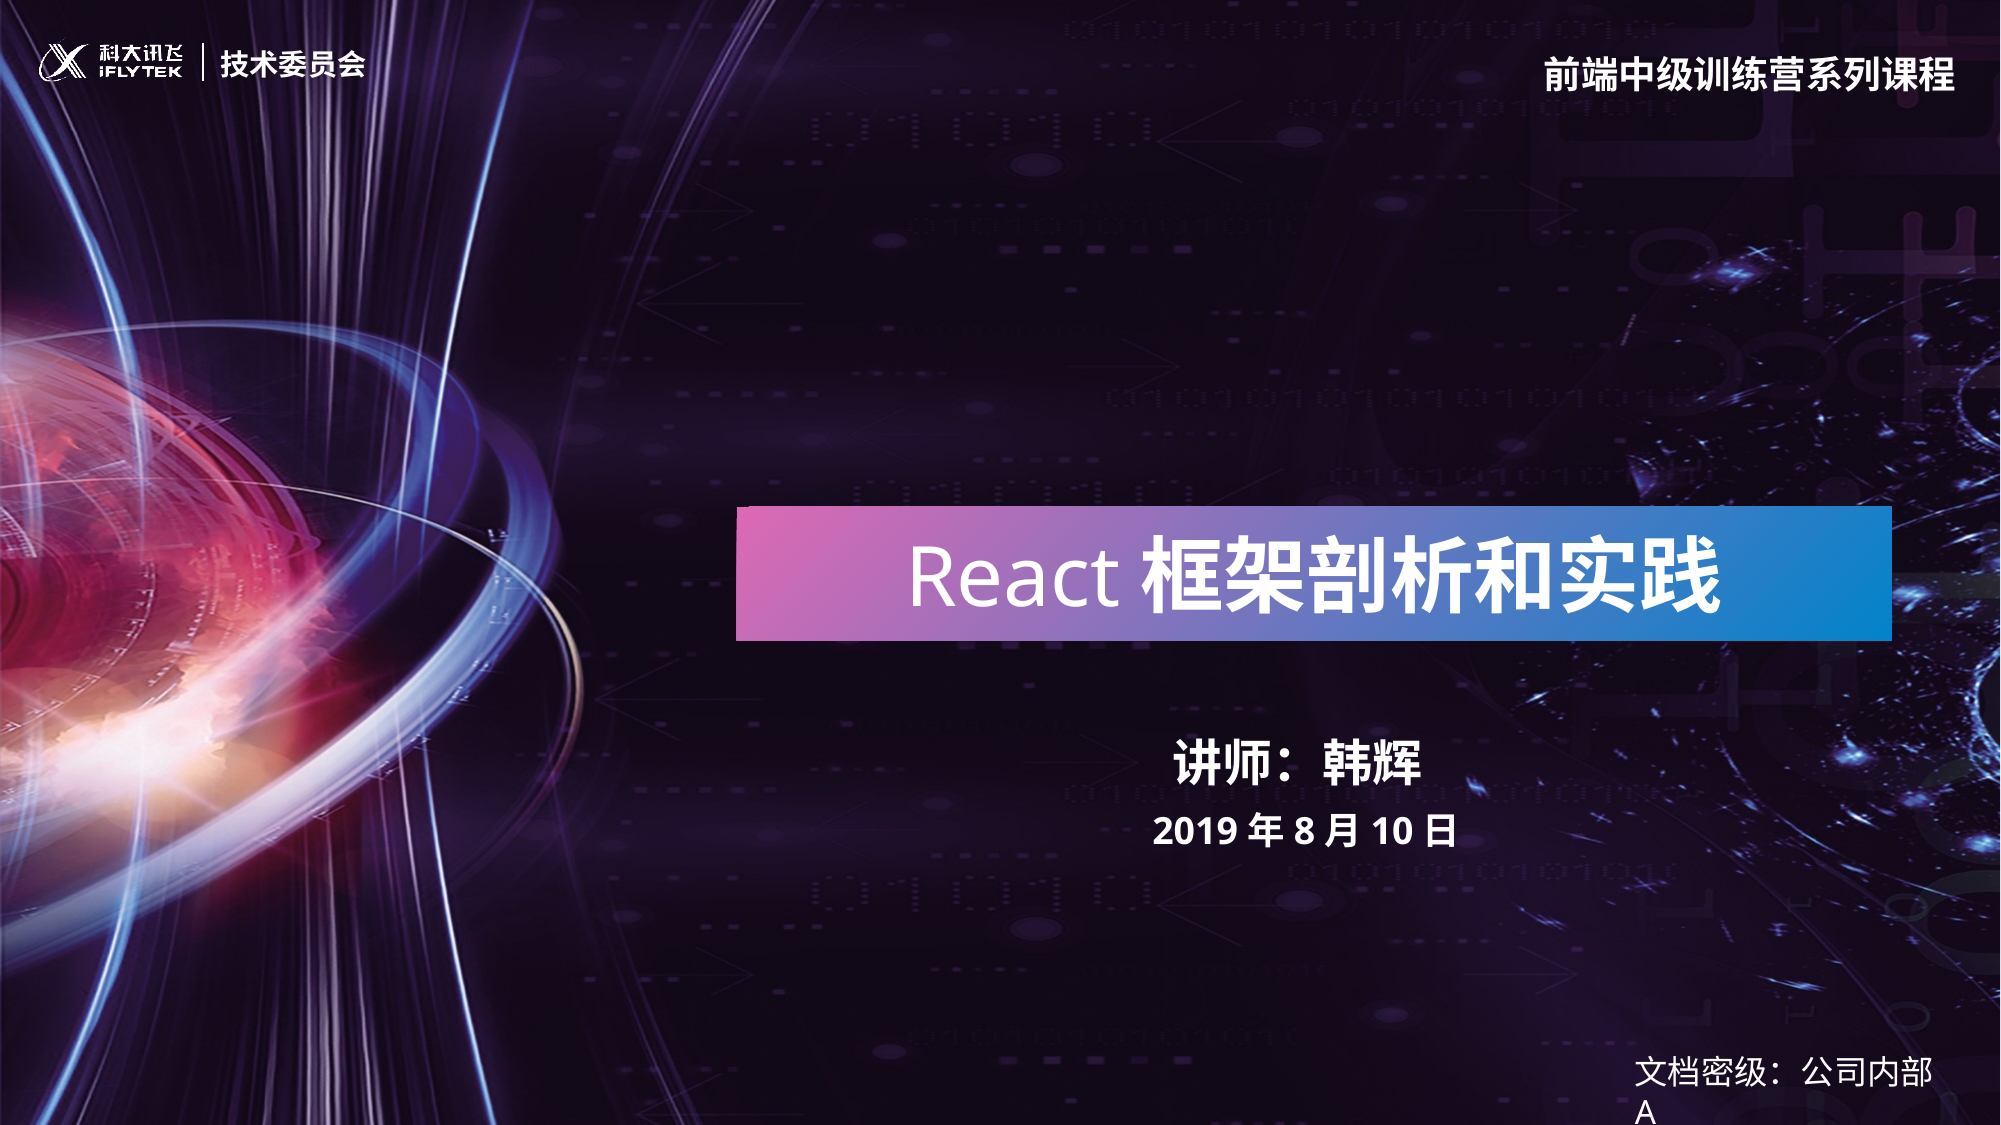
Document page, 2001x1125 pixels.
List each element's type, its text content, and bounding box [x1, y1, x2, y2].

picture [0, 0, 2001, 1125]
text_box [36, 22, 433, 106]
text_box React框架剖析和实践 [736, 506, 1892, 641]
text_box 文档密级：公司内部A [1620, 1043, 1977, 1125]
text_box 讲师：韩辉 [1157, 723, 1438, 799]
text_box 2019年8月10日 [1137, 799, 1475, 860]
text_box 前端中级训练营系列课程 [1470, 21, 2000, 104]
